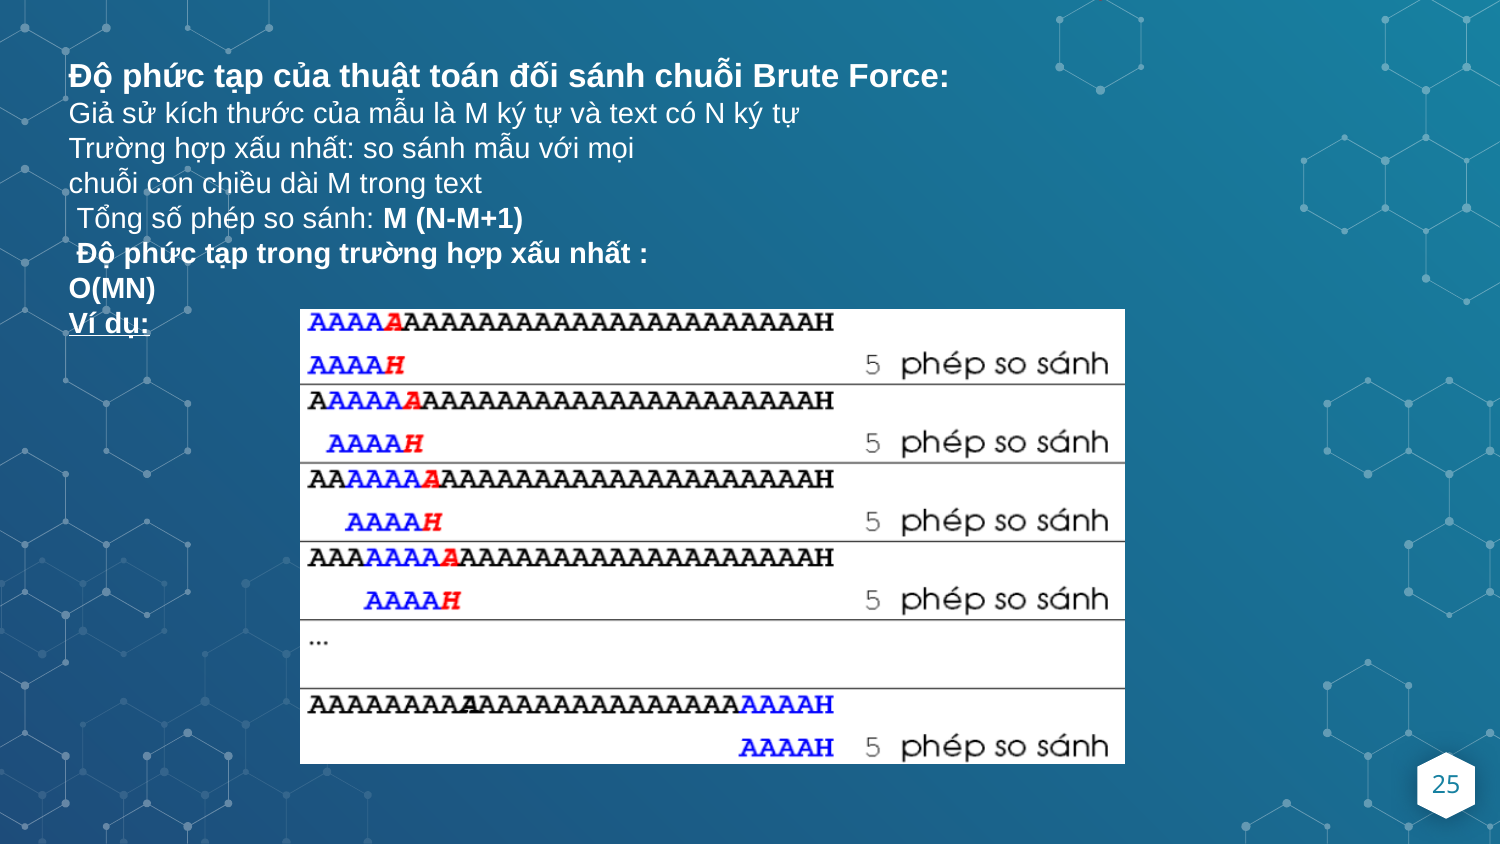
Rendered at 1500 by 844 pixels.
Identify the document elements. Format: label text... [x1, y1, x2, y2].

text_box Độ phức tạp của thuật toán đối sánh chuỗi Brute Force: Giả sử kích thước của mẫu là M ký tự và text có N ký tự Trường hợp xấu nhất: so sánh mẫu với mọi chuỗi con chiều dài M trong text Tổng số phép so sánh: M (N-M+1) Độ phức tạp trong trường hợp xấu nhất : O(MN) Ví dụ: [53, 46, 1392, 360]
slide_number 25 [1417, 752, 1475, 819]
picture [299, 309, 1126, 764]
